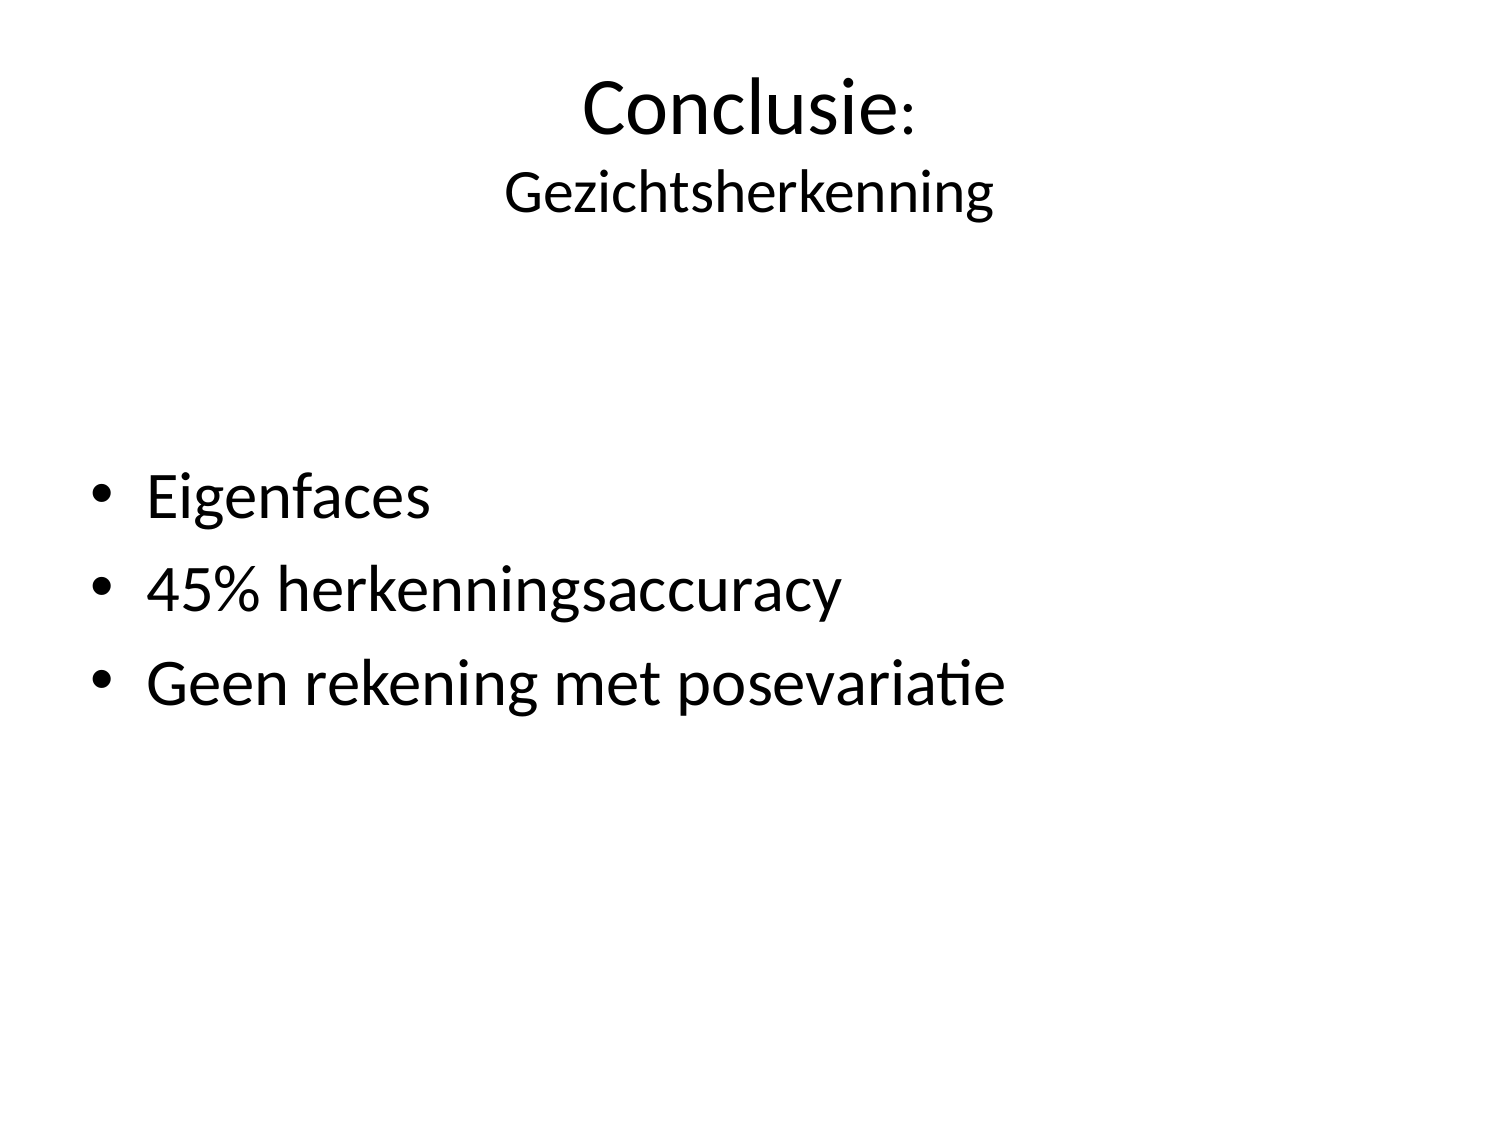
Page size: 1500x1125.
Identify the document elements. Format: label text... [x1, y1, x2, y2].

title Conclusie: Gezichtsherkenning [75, 45, 1425, 233]
list Eigenfaces 45% herkenningsaccuracy Geen rekening met posevariatie [75, 444, 1425, 1005]
